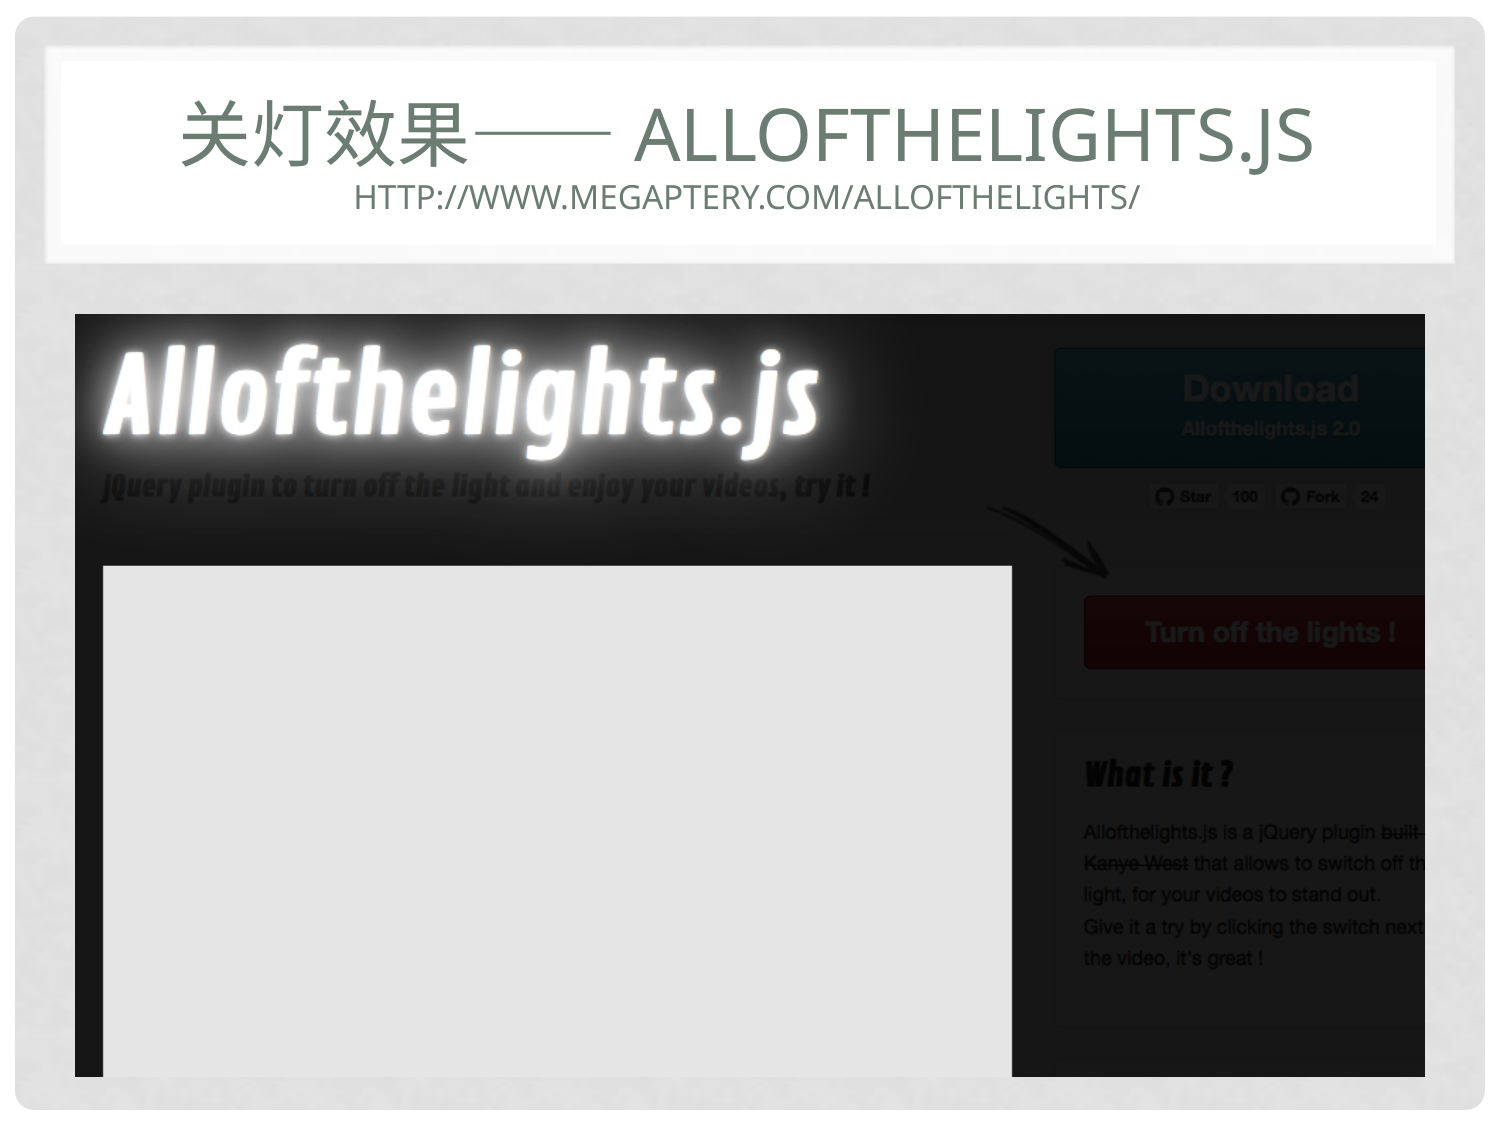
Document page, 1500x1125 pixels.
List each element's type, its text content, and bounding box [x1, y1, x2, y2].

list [74, 308, 1426, 1077]
title 关灯效果——Allofthelights.js http://www.megaptery.com/allofthelights/ [69, 66, 1425, 238]
